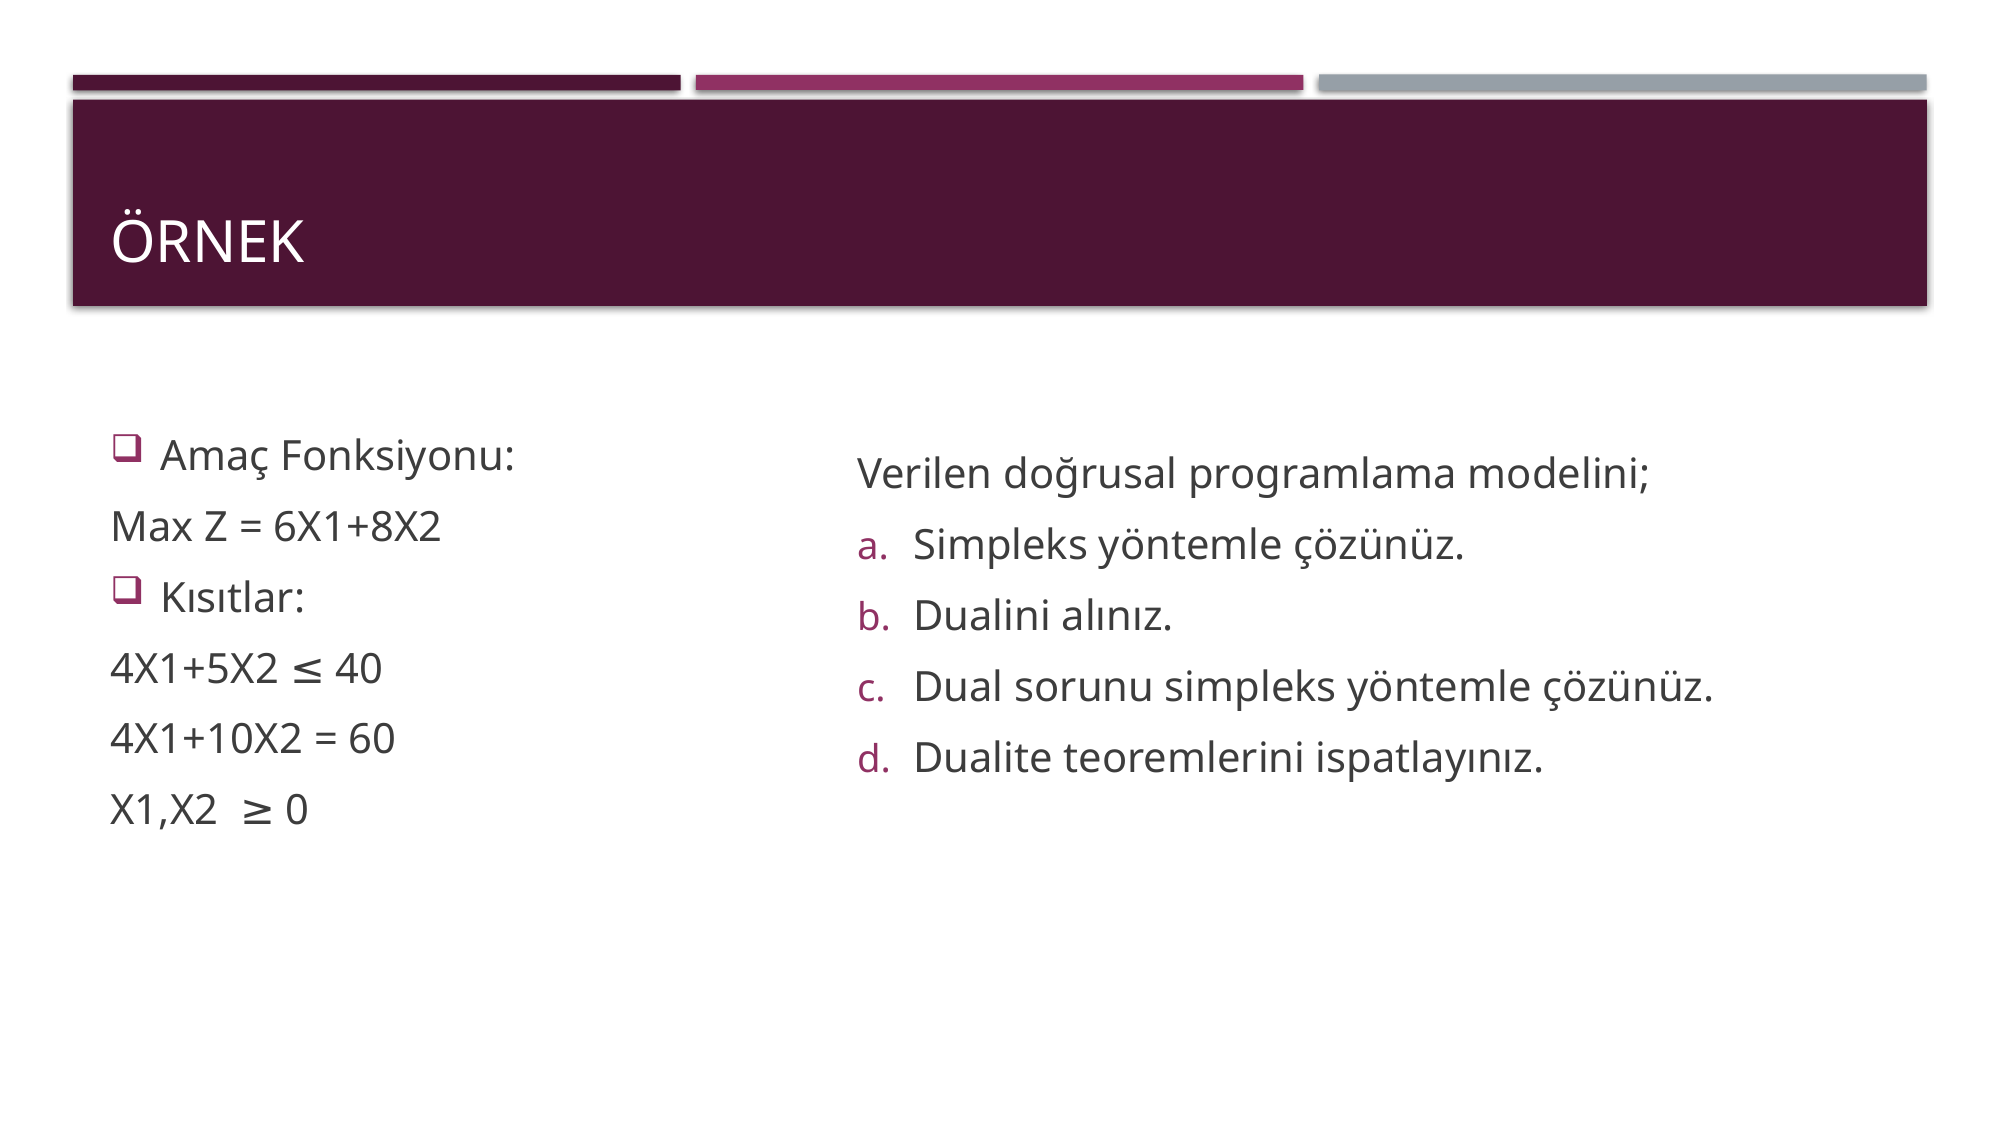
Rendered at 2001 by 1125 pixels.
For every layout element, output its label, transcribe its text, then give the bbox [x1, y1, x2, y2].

list Verilen doğrusal programlama modelini; Simpleks yöntemle çözünüz. Dualini alınız. Dual sorunu simpleks yöntemle çözünüz. Dualite teoremlerini ispatlayınız. [842, 348, 1732, 945]
list Amaç Fonksiyonu: Max Z = 6X1+8X2 Kısıtlar: 4X1+5X2 ≤ 40 4X1+10X2 = 60 X1,X2 ≥ 0 [95, 365, 985, 962]
title ÖRNEK [95, 119, 1905, 282]
